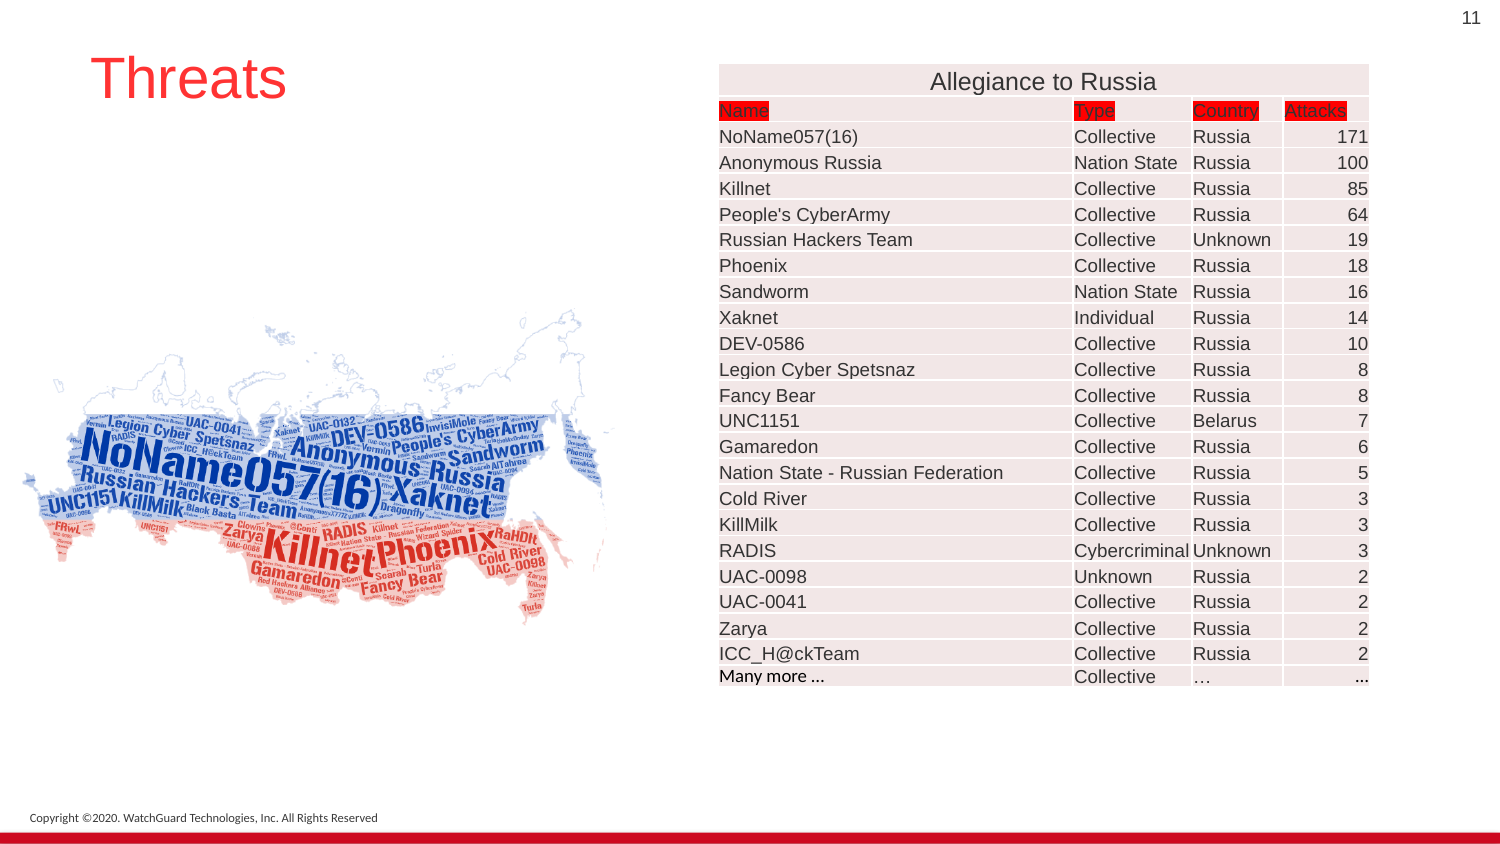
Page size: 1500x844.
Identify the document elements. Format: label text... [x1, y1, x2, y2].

table_cell Russia [1193, 433, 1282, 457]
table_cell 64 [1284, 200, 1369, 224]
table_cell Russia [1193, 355, 1282, 379]
table_cell Collective [1074, 614, 1191, 638]
table_cell Russia [1193, 329, 1282, 354]
table_cell 16 [1284, 278, 1369, 302]
table_cell UNC1151 [719, 407, 1072, 431]
table_cell 5 [1284, 459, 1369, 483]
table_cell Russia [1193, 510, 1282, 535]
table_cell Unknown [1193, 226, 1282, 250]
table_cell 3 [1284, 536, 1369, 560]
table_cell Russia [1193, 459, 1282, 483]
table_cell 85 [1284, 174, 1369, 198]
table_cell 18 [1284, 252, 1369, 276]
table_cell … [1193, 666, 1282, 686]
table_cell 8 [1284, 381, 1369, 405]
table_cell 2 [1284, 614, 1369, 638]
table_cell 3 [1284, 510, 1369, 535]
table_cell Collective [1074, 510, 1191, 535]
table_cell 2 [1284, 640, 1369, 664]
table_cell Name [719, 97, 1072, 121]
table_cell Unknown [1193, 536, 1282, 560]
table_cell Fancy Bear [719, 381, 1072, 405]
table_cell 19 [1284, 226, 1369, 250]
table_cell Collective [1074, 174, 1191, 198]
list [5, 299, 629, 634]
table_cell Collective [1074, 588, 1191, 612]
table_cell 100 [1284, 148, 1369, 172]
table_cell Collective [1074, 666, 1191, 686]
table_cell Individual [1074, 304, 1191, 328]
table_cell Russia [1193, 252, 1282, 276]
table_cell Many more … [719, 666, 1072, 686]
table_cell NoName057(16) [719, 122, 1072, 147]
table_cell Collective [1074, 459, 1191, 483]
table_cell Russia [1193, 640, 1282, 664]
table_cell Russia [1193, 122, 1282, 147]
table_cell Collective [1074, 485, 1191, 509]
table_cell Anonymous Russia [719, 148, 1072, 172]
table_cell Russia [1193, 174, 1282, 198]
table_cell Nation State [1074, 278, 1191, 302]
table_cell Russia [1193, 485, 1282, 509]
table_cell Cybercriminal [1074, 536, 1191, 560]
table_cell 3 [1284, 485, 1369, 509]
table_cell RADIS [719, 536, 1072, 560]
table_cell Unknown [1074, 562, 1191, 586]
table_cell Russia [1193, 381, 1282, 405]
table_cell Collective [1074, 329, 1191, 354]
table_cell UAC-0098 [719, 562, 1072, 586]
table_cell Collective [1074, 252, 1191, 276]
table_cell UAC-0041 [719, 588, 1072, 612]
title Threats [75, 33, 1425, 117]
table_cell Collective [1074, 226, 1191, 250]
table_cell 6 [1284, 433, 1369, 457]
table_cell 7 [1284, 407, 1369, 431]
table_cell Zarya [719, 614, 1072, 638]
table_cell Russian Hackers Team [719, 226, 1072, 250]
table_cell Sandworm [719, 278, 1072, 302]
table_cell Russia [1193, 304, 1282, 328]
table_cell KillMilk [719, 510, 1072, 535]
table_cell Belarus [1193, 407, 1282, 431]
table_cell Gamaredon [719, 433, 1072, 457]
table_cell Nation State [1074, 148, 1191, 172]
table_cell Collective [1074, 433, 1191, 457]
table_cell Nation State - Russian Federation [719, 459, 1072, 483]
table_cell Russia [1193, 200, 1282, 224]
table_cell Russia [1193, 588, 1282, 612]
table_cell Russia [1193, 562, 1282, 586]
table_cell 2 [1284, 562, 1369, 586]
table_cell Cold River [719, 485, 1072, 509]
table_cell DEV-0586 [719, 329, 1072, 354]
table_cell Collective [1074, 381, 1191, 405]
table_cell 10 [1284, 329, 1369, 354]
table_cell People's CyberArmy [719, 200, 1072, 224]
table_cell Xaknet [719, 304, 1072, 328]
table_cell Type [1074, 97, 1191, 121]
table_cell 14 [1284, 304, 1369, 328]
slide_number 11 [1398, 0, 1497, 40]
table_cell Attacks [1284, 97, 1369, 121]
table_cell … [1284, 666, 1369, 686]
table_cell Collective [1074, 122, 1191, 147]
table_cell ICC_H@ckTeam [719, 640, 1072, 664]
table_header Allegiance to Russia [719, 64, 1369, 95]
table_cell Legion Cyber Spetsnaz [719, 355, 1072, 379]
table_cell Russia [1193, 148, 1282, 172]
table_cell Collective [1074, 355, 1191, 379]
table_cell Russia [1193, 614, 1282, 638]
table_cell Collective [1074, 640, 1191, 664]
table_cell Collective [1074, 200, 1191, 224]
table_cell Killnet [719, 174, 1072, 198]
table_cell Russia [1193, 278, 1282, 302]
table_cell 171 [1284, 122, 1369, 147]
table_cell Country [1193, 97, 1282, 121]
table_cell 8 [1284, 355, 1369, 379]
table_cell 2 [1284, 588, 1369, 612]
table_cell Collective [1074, 407, 1191, 431]
table_cell Phoenix [719, 252, 1072, 276]
